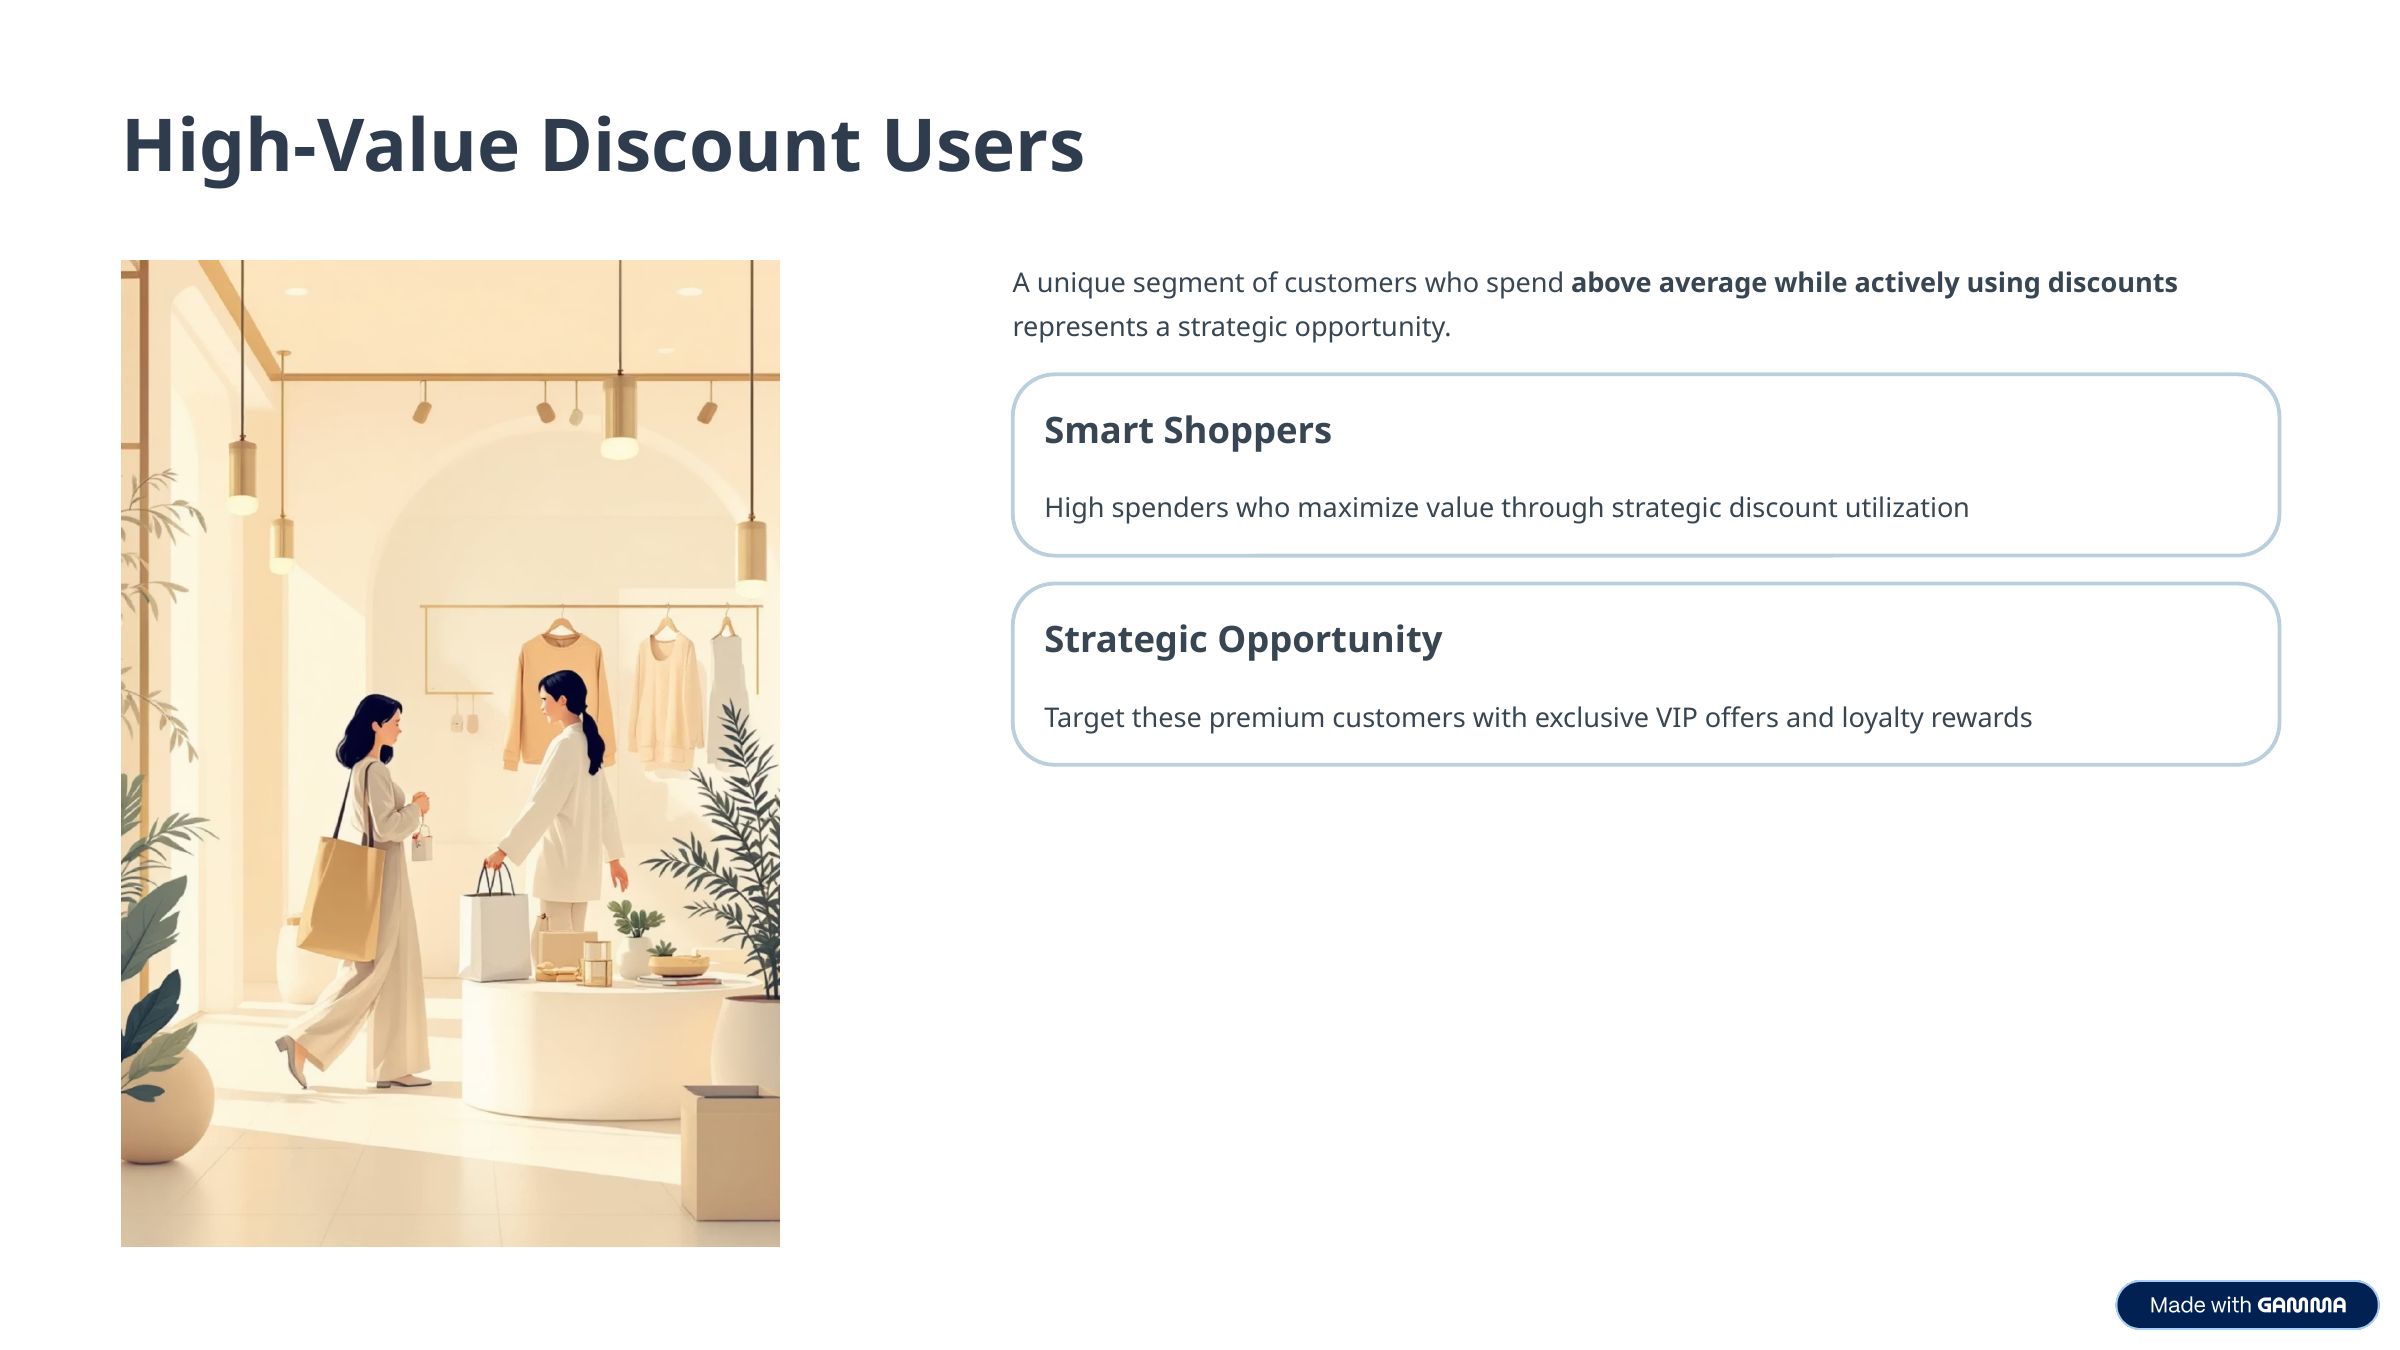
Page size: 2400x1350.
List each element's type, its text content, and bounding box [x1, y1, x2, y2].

text_box High spenders who maximize value through strategic discount utilization [1044, 479, 2248, 525]
text_box A unique segment of customers who spend above average while actively using discounts represents a strategic opportunity. [1012, 253, 2280, 343]
picture [2106, 1271, 2389, 1339]
text_box High-Value Discount Users [121, 95, 980, 188]
text_box Target these premium customers with exclusive VIP offers and loyalty rewards [1044, 688, 2248, 734]
text_box [1012, 583, 2280, 765]
text_box [1012, 374, 2280, 556]
text_box Strategic Opportunity [1044, 615, 1411, 661]
picture [121, 260, 780, 1247]
text_box Smart Shoppers [1044, 405, 1411, 452]
